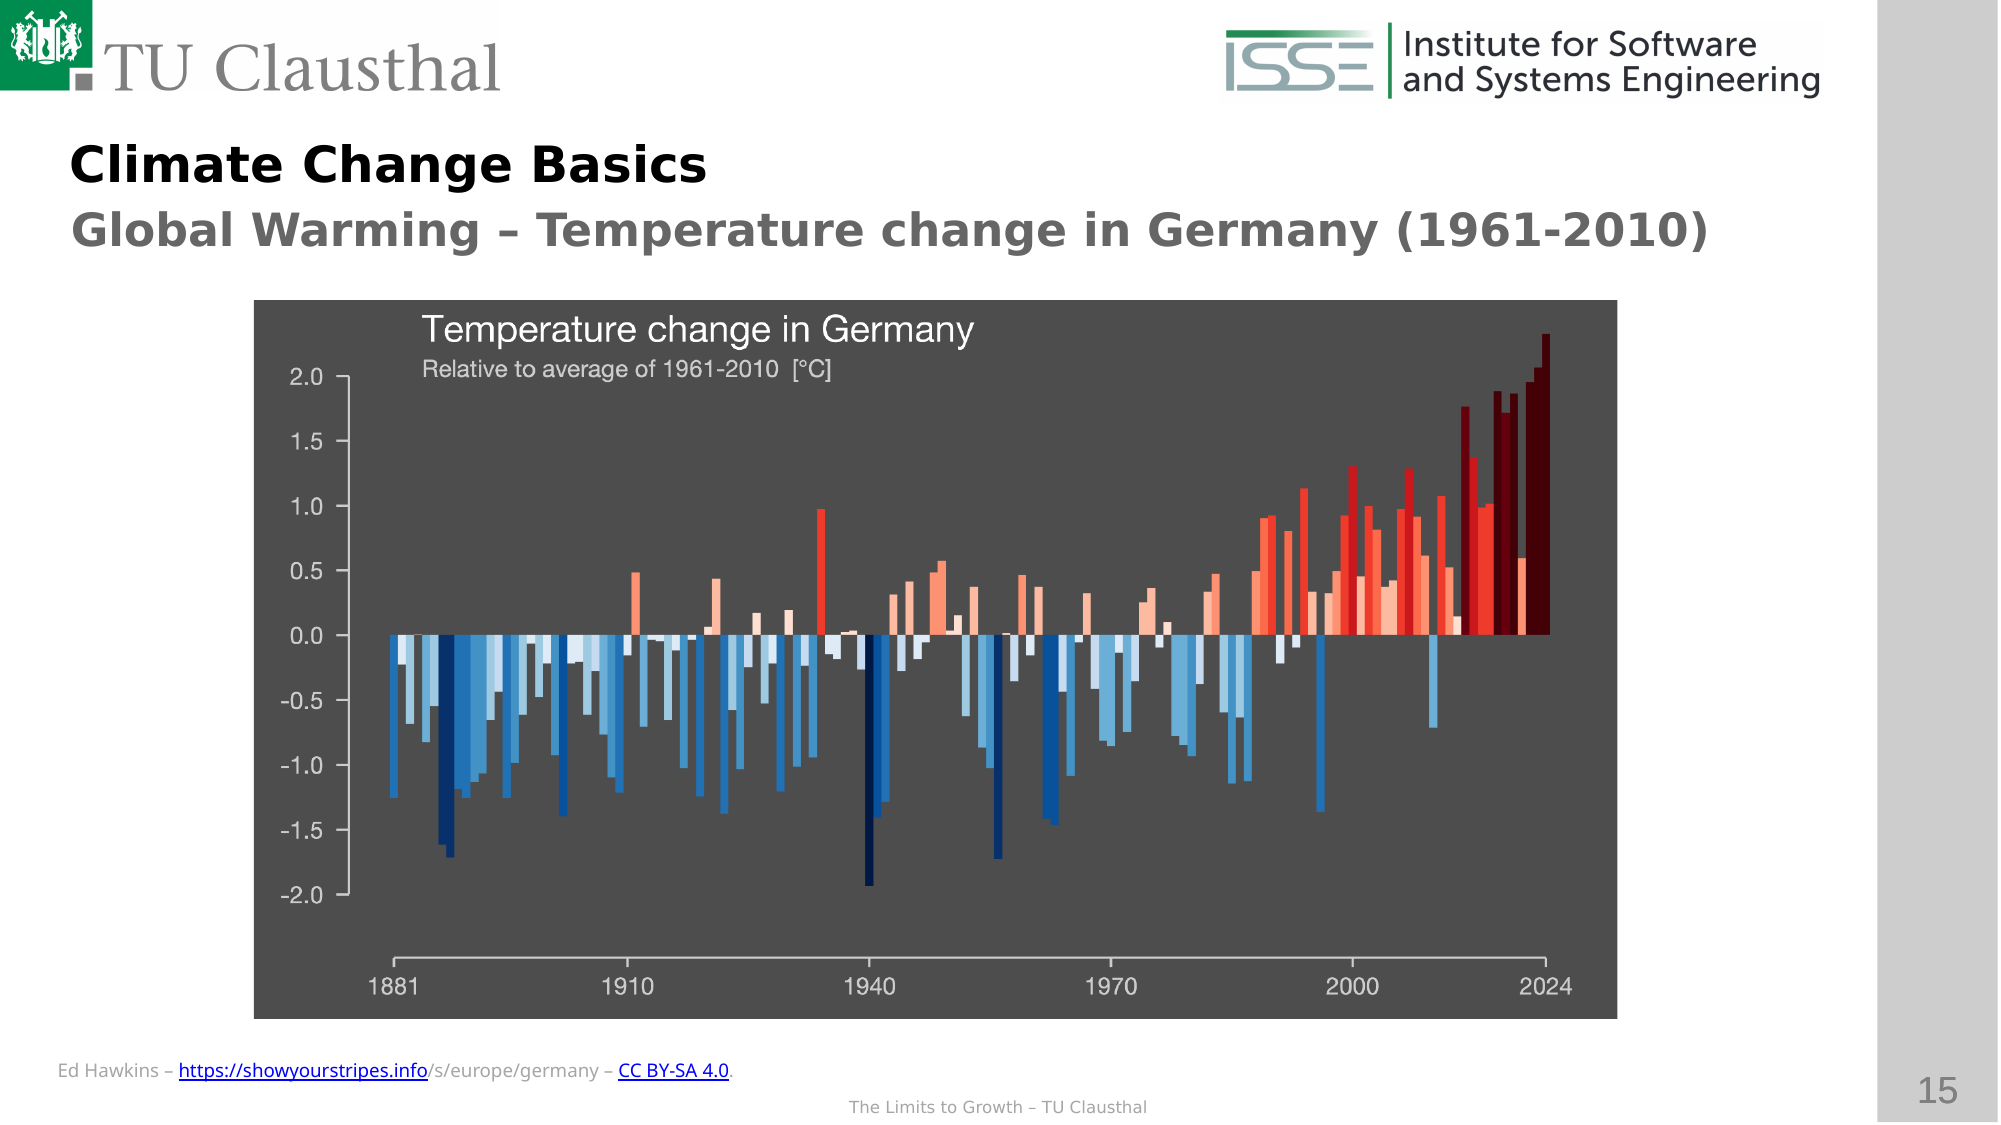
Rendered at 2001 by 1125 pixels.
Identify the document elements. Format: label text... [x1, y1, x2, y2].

picture [253, 300, 1618, 1019]
text_box Climate Change Basics [54, 125, 1817, 206]
text_box Ed Hawkins – https://showyourstripes.info/s/europe/germany – CC BY-SA 4.0. [42, 1051, 1768, 1092]
picture [0, 0, 500, 91]
picture [1218, 22, 1825, 105]
text_box Global Warming – Temperature change in Germany (1961-2010) [70, 188, 1768, 269]
